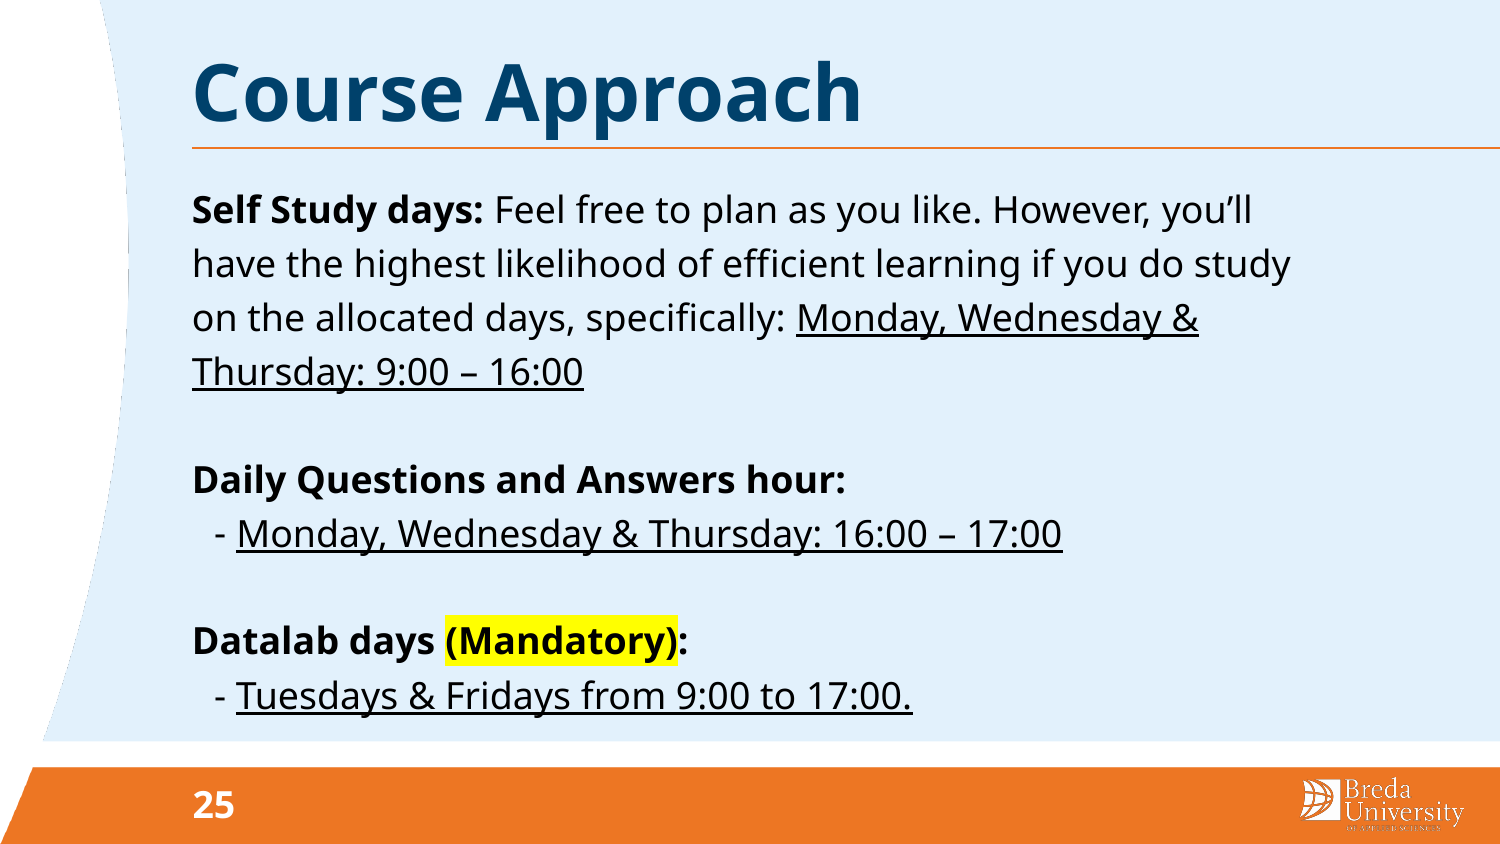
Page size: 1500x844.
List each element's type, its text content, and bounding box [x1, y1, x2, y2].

slide_number 25 [177, 773, 351, 819]
title Course Approach [191, 3, 1341, 138]
list Self Study days: Feel free to plan as you like. However, you’ll have the highest likelihood of efficient learning if you do study on the allocated days, specifically: Monday, Wednesday & Thursday: 9:00 – 16:00 Daily Questions and Answers hour: Monday, Wednesday & Thursday: 16:00 – 17:00 Datalab days (Mandatory): - Tuesdays & Fridays from 9:00 to 17:00. [191, 176, 1341, 741]
picture [0, 0, 1500, 844]
